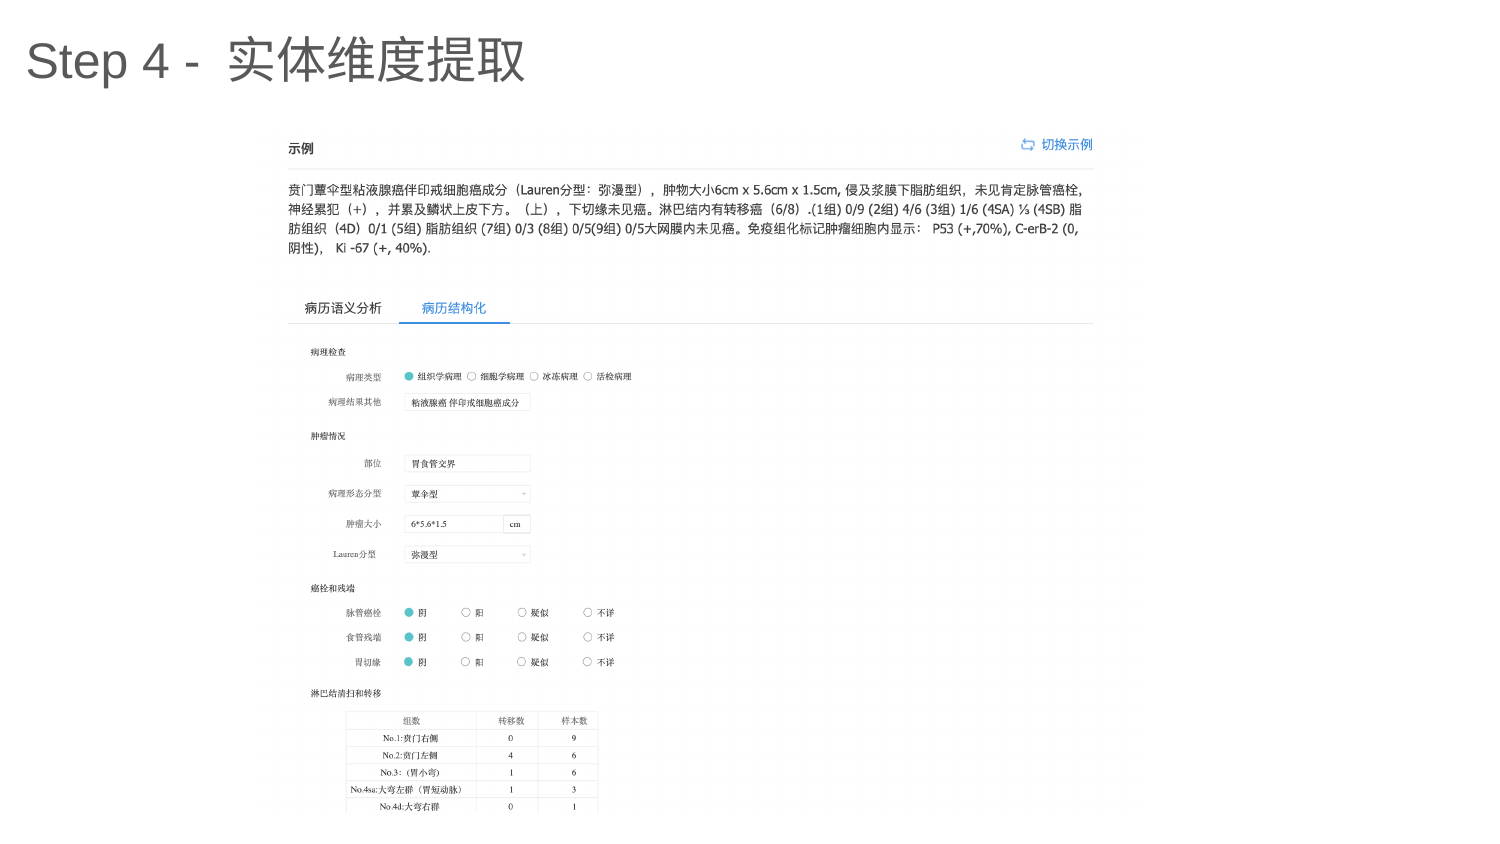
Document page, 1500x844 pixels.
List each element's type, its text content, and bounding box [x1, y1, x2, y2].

subtitle Step 4 - 实体维度提取 [10, 13, 1436, 107]
picture [254, 125, 1145, 814]
